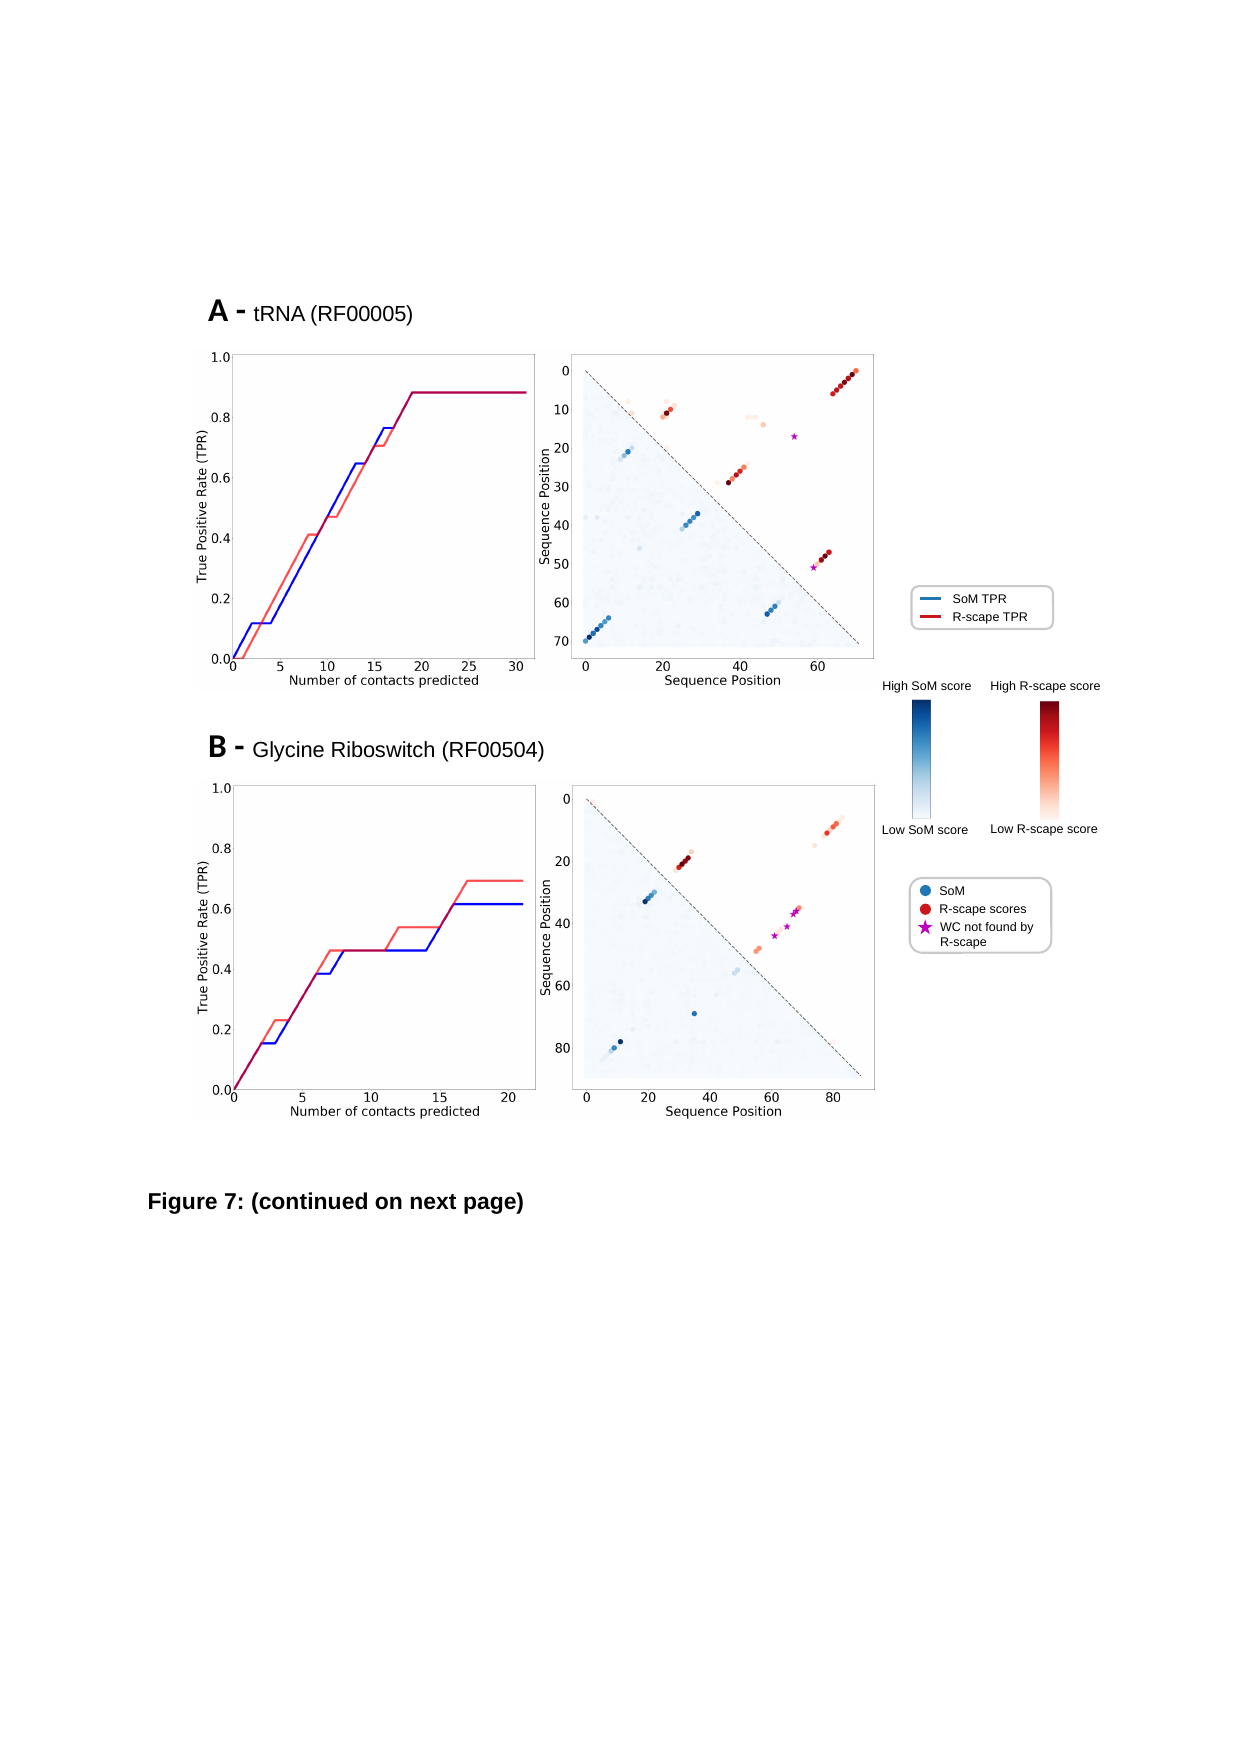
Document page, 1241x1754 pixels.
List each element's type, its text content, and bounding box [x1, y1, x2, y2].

picture [194, 779, 879, 1122]
text_box B - Glycine Riboswitch (RF00504) [193, 717, 630, 772]
text_box Figure 7: (continued on next page) [132, 1179, 1108, 1222]
text_box A - tRNA (RF00005) [193, 281, 657, 336]
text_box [909, 875, 1062, 957]
picture [193, 348, 878, 691]
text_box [867, 670, 1121, 846]
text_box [911, 583, 1074, 632]
